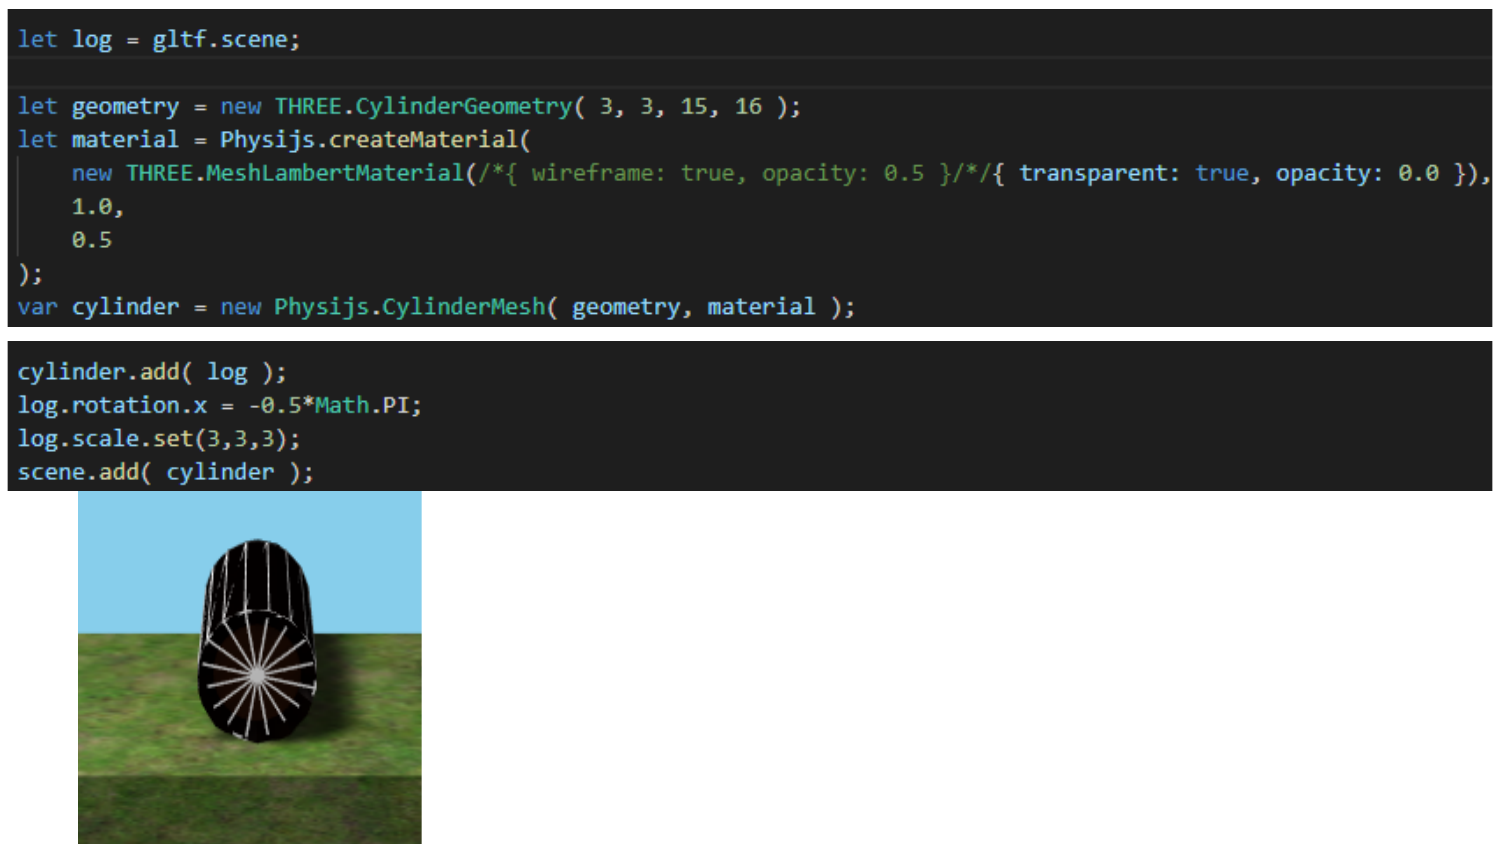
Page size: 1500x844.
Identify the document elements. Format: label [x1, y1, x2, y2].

picture [77, 492, 422, 844]
text_box [7, 8, 1493, 492]
